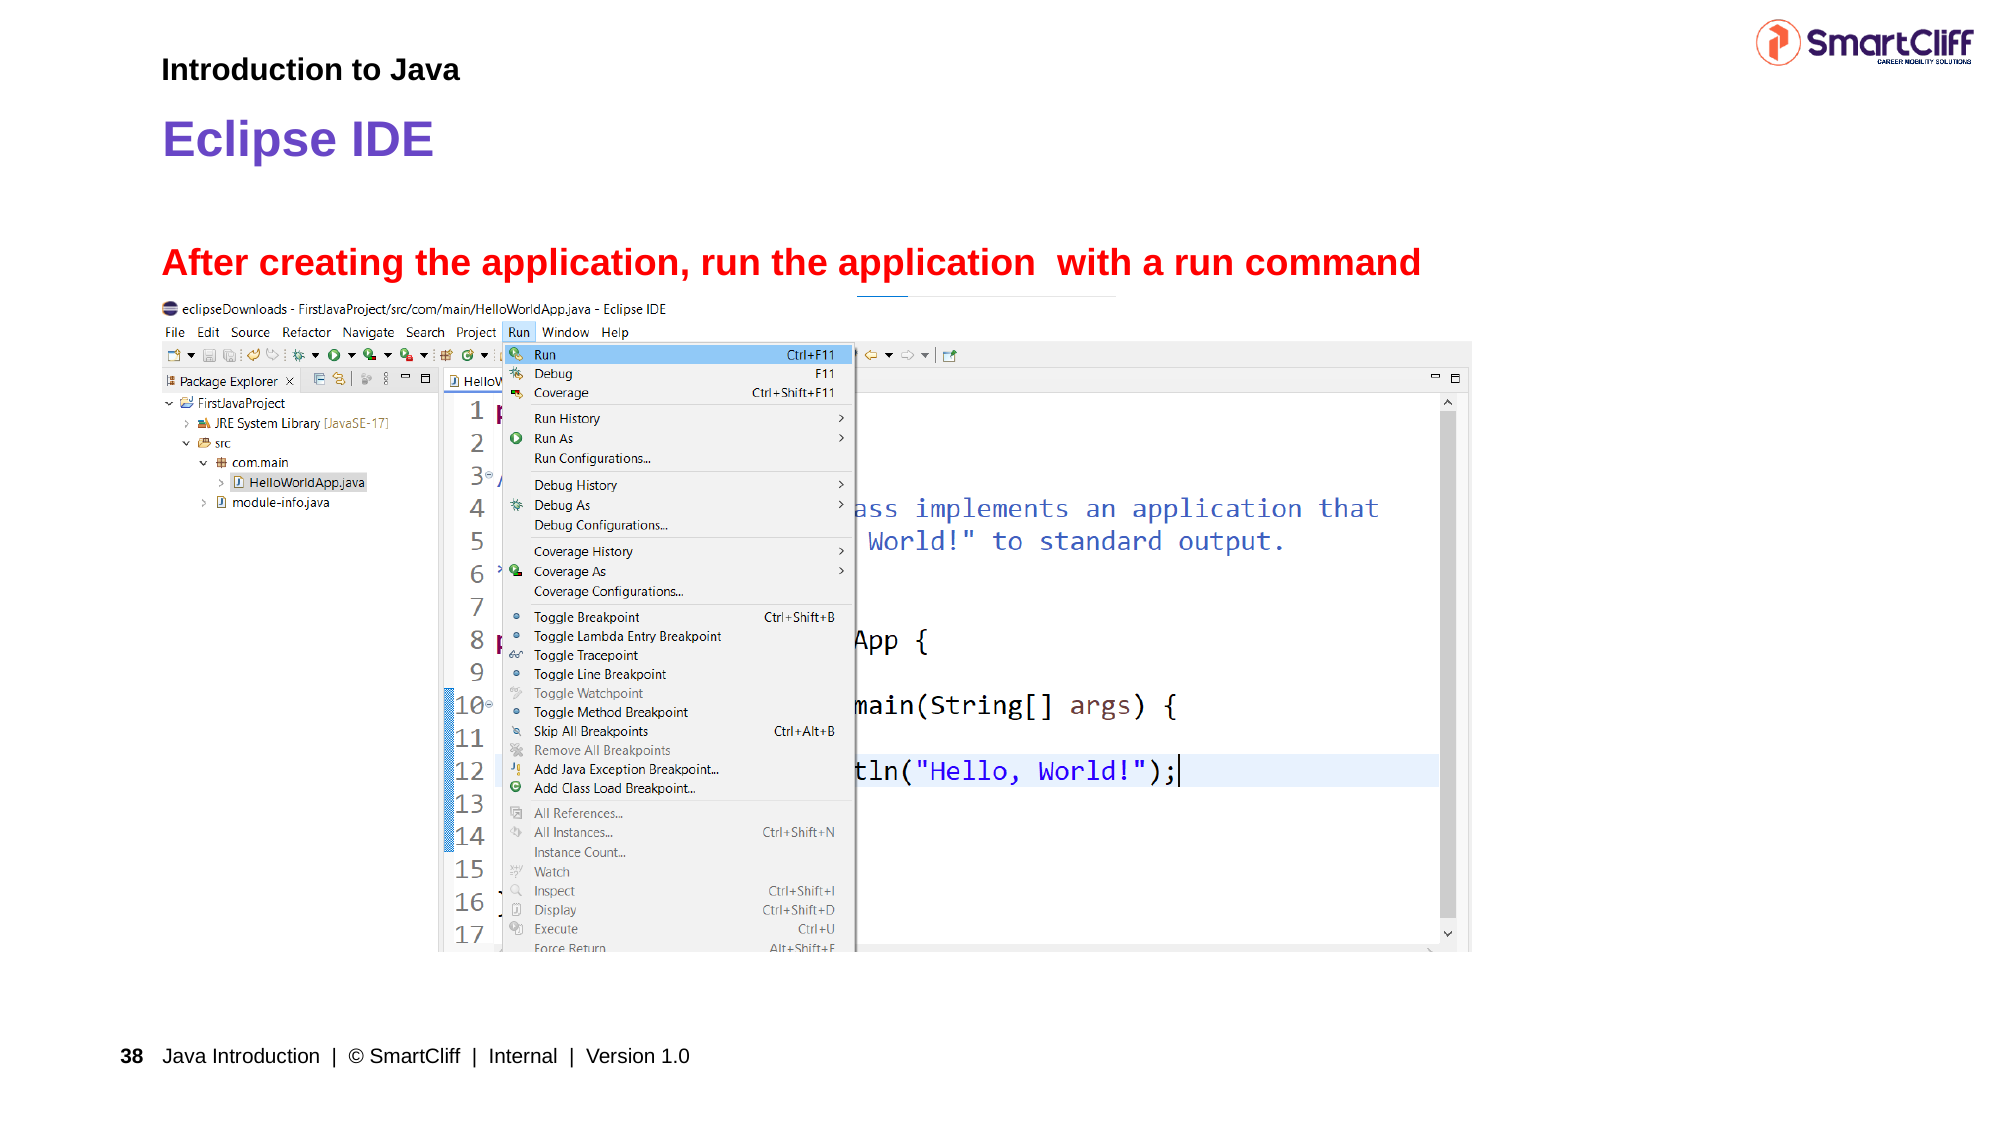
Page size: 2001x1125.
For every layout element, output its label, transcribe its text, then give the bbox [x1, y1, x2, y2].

list Introduction to Java [161, 48, 1953, 110]
footer Java Introduction | © SmartCliff | Internal | Version 1.0 [162, 1032, 1567, 1079]
picture [162, 296, 1472, 952]
list After creating the application, run the application with a run command [161, 237, 1953, 1019]
slide_number 38 [63, 1032, 162, 1079]
picture [1750, 13, 1980, 73]
title Eclipse IDE [162, 105, 1954, 169]
